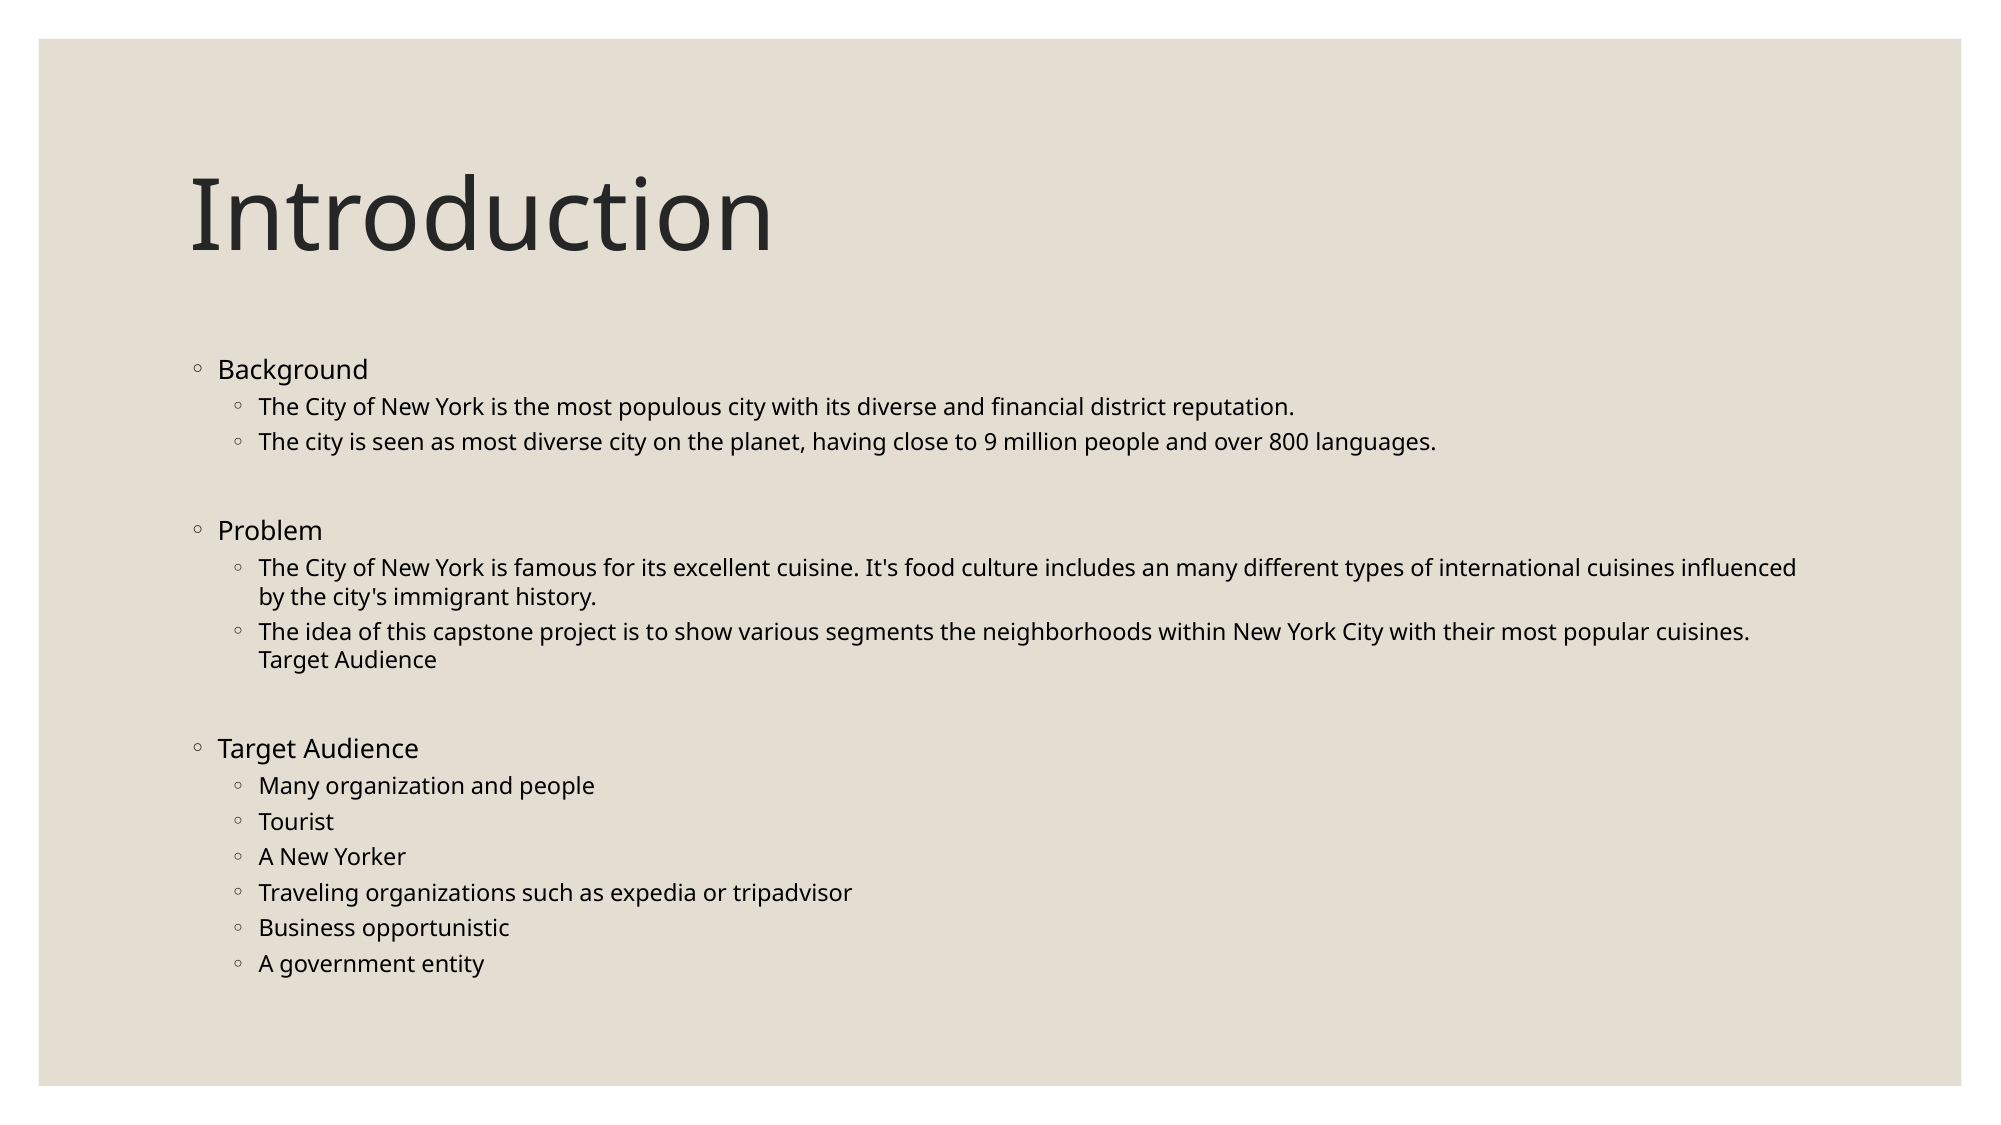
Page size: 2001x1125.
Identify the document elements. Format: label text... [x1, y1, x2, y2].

list Background The City of New York is the most populous city with its diverse and financial district reputation. The city is seen as most diverse city on the planet, having close to 9 million people and over 800 languages. Problem The City of New York is famous for its excellent cuisine. It's food culture includes an many different types of international cuisines influenced by the city's immigrant history. The idea of this capstone project is to show various segments the neighborhoods within New York City with their most popular cuisines. Target Audience Target Audience Many organization and people Tourist A New Yorker Traveling organizations such as expedia or tripadvisor Business opportunistic A government entity [174, 345, 1825, 990]
title Introduction [174, 105, 1825, 331]
